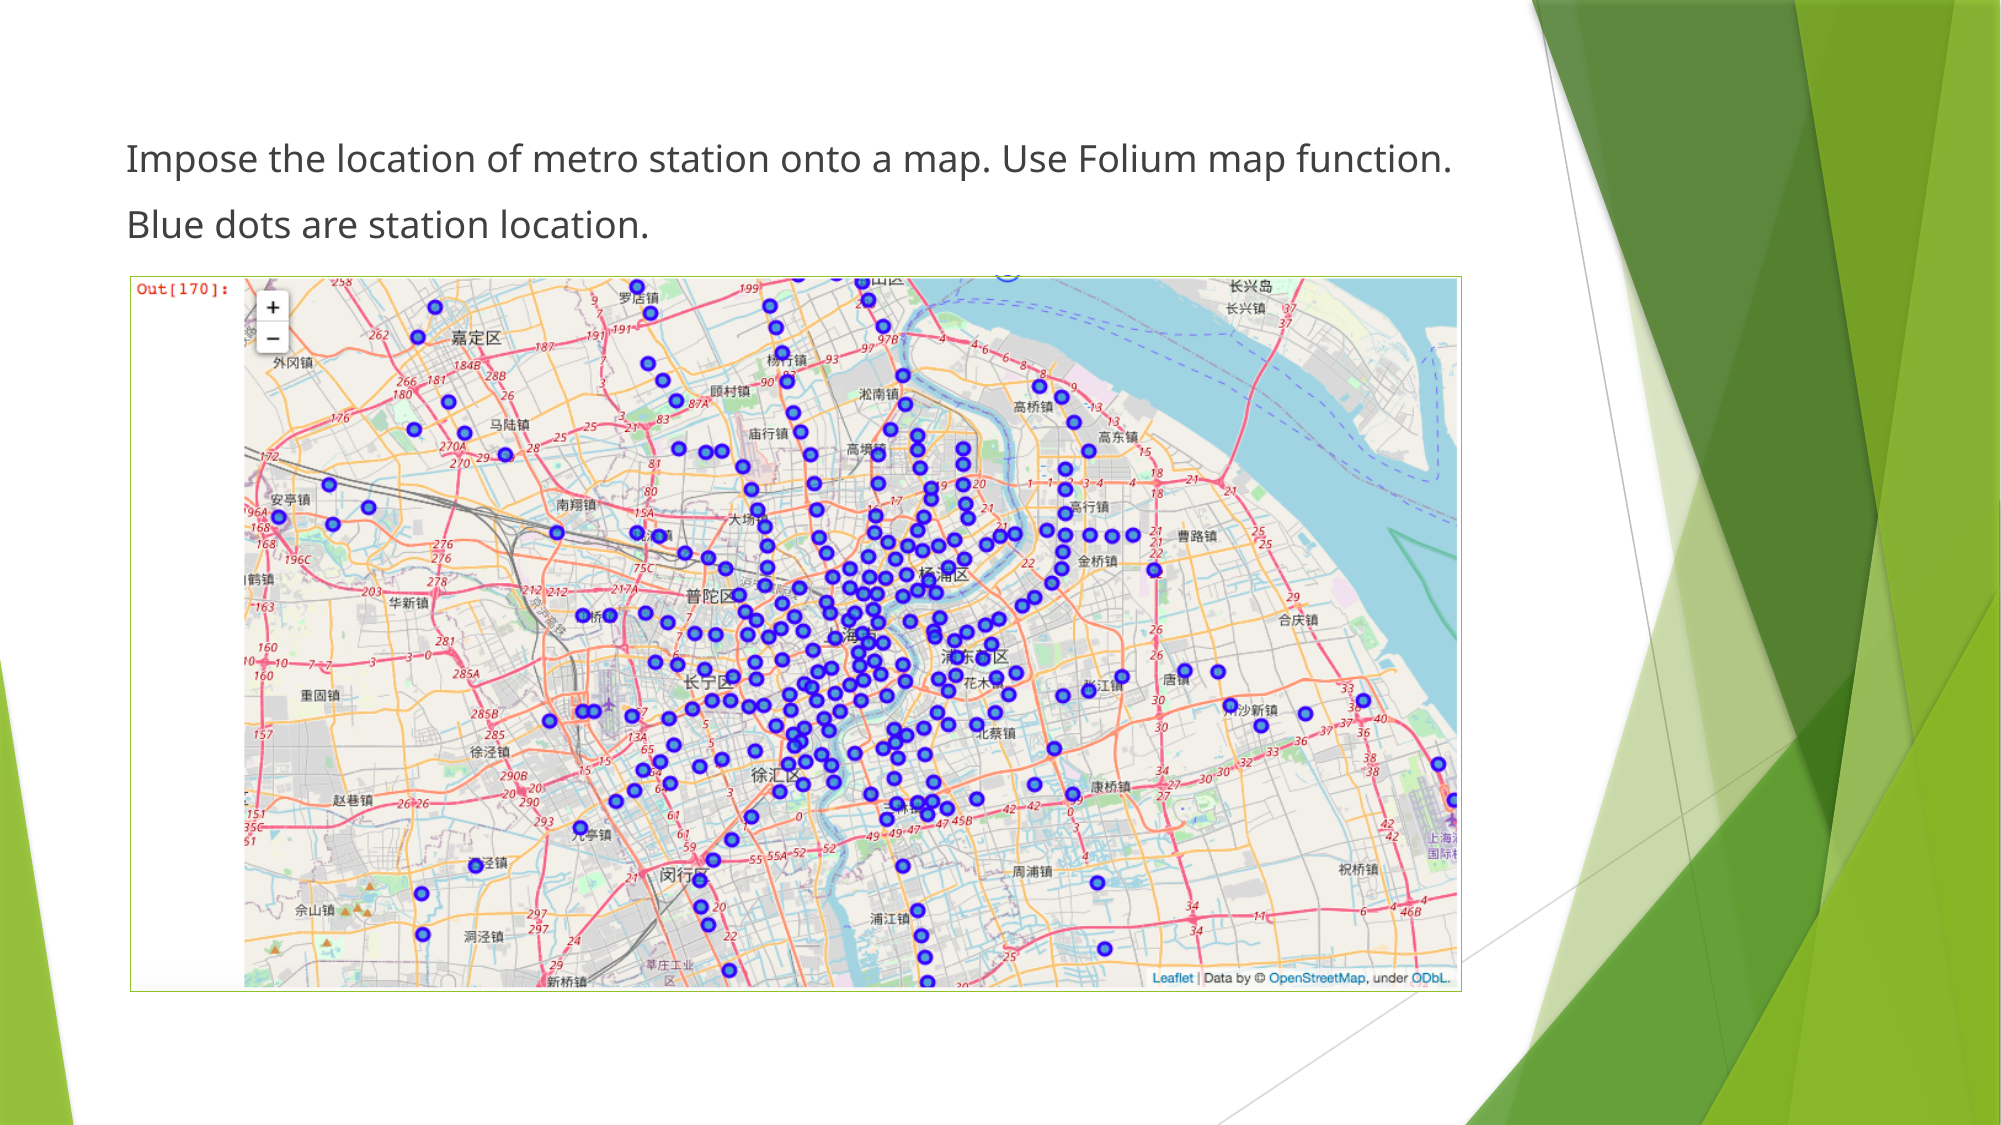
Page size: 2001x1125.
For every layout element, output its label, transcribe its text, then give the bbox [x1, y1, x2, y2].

picture [129, 275, 1463, 992]
list Impose the location of metro station onto a map. Use Folium map function. Blue dots are station location. [111, 127, 1522, 991]
